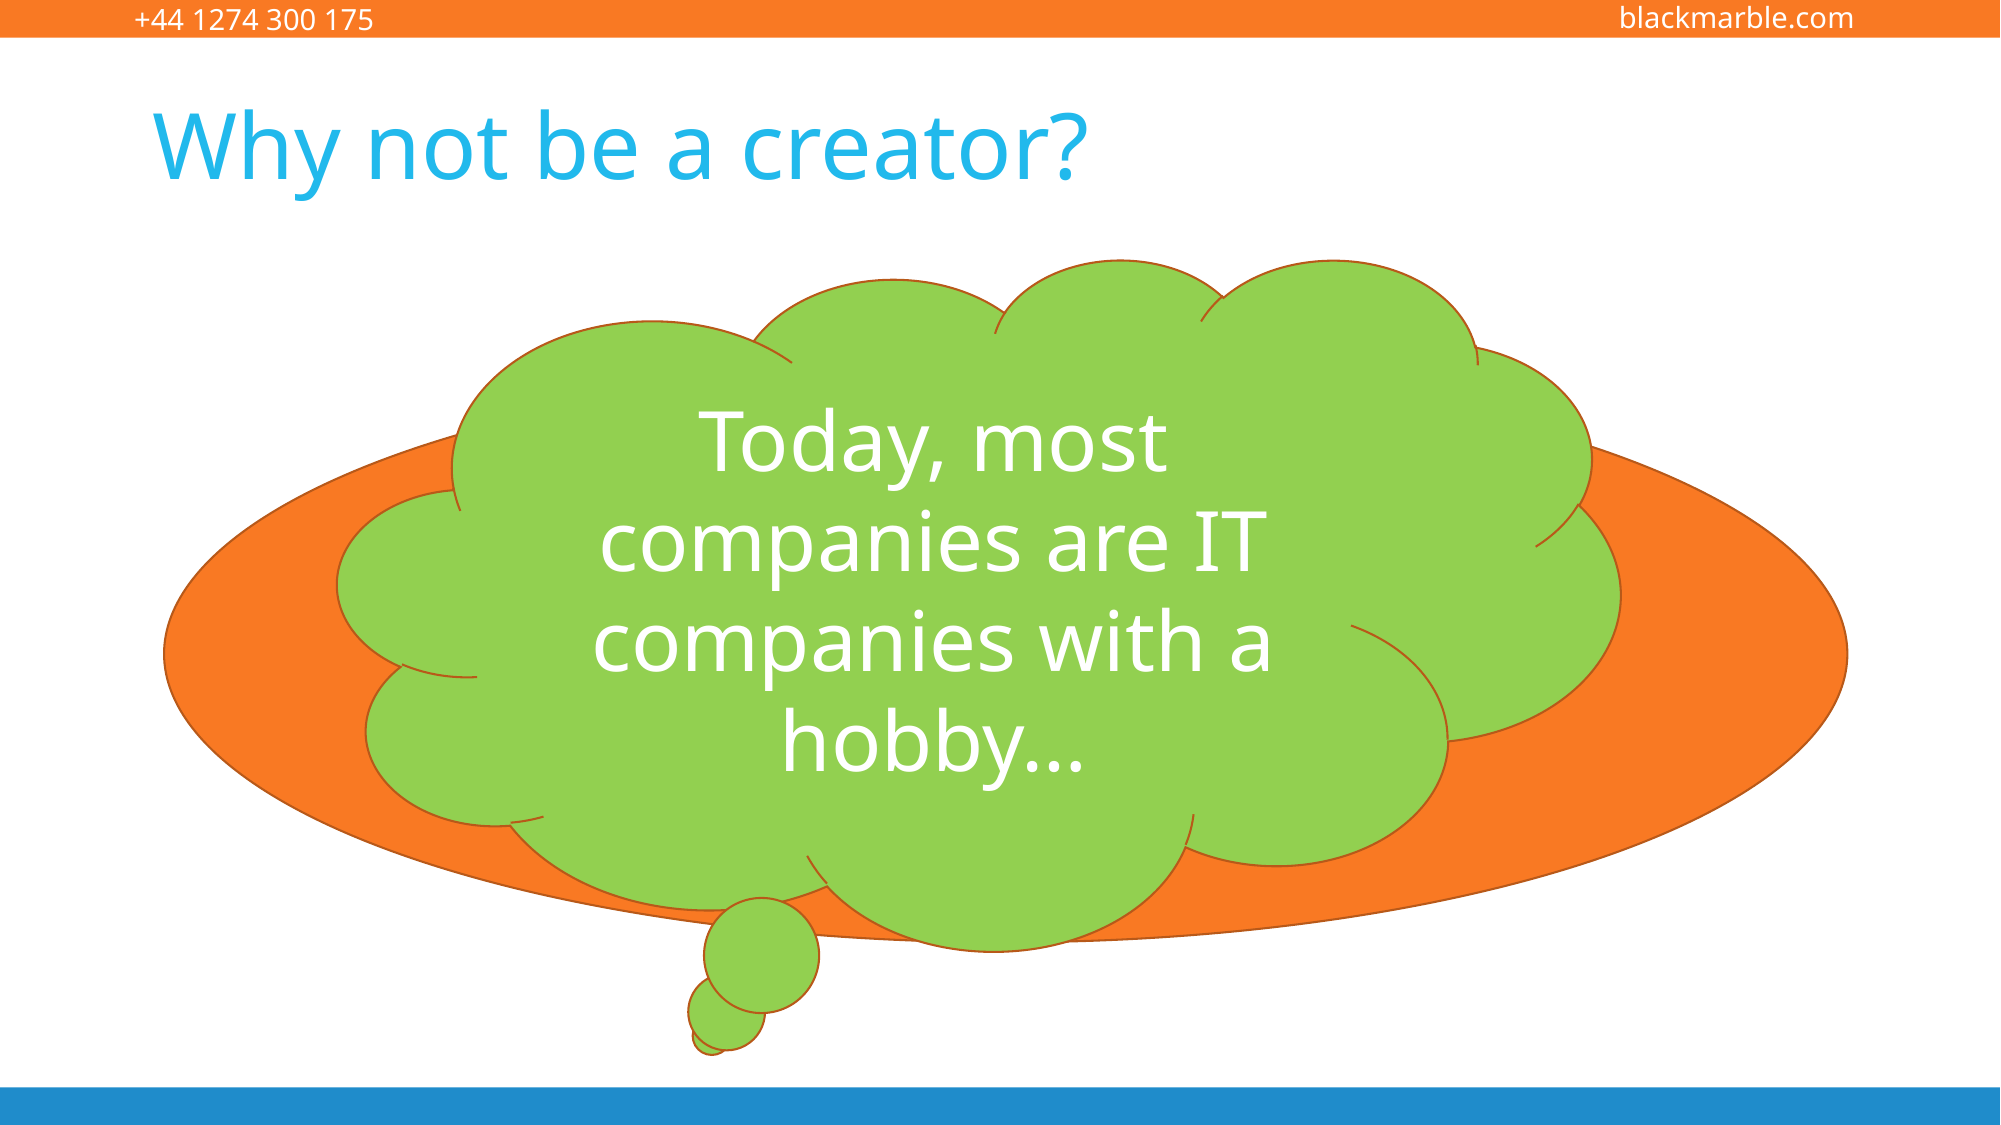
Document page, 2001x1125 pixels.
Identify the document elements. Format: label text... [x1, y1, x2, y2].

title Why not be a creator? [137, 92, 1863, 311]
text_box All Businesses [1070, 445, 1849, 943]
text_box Today, most companies are IT companies with a hobby… [335, 259, 1622, 1057]
text_box All Businesses [163, 434, 721, 925]
text_box All Businesses [788, 888, 914, 942]
